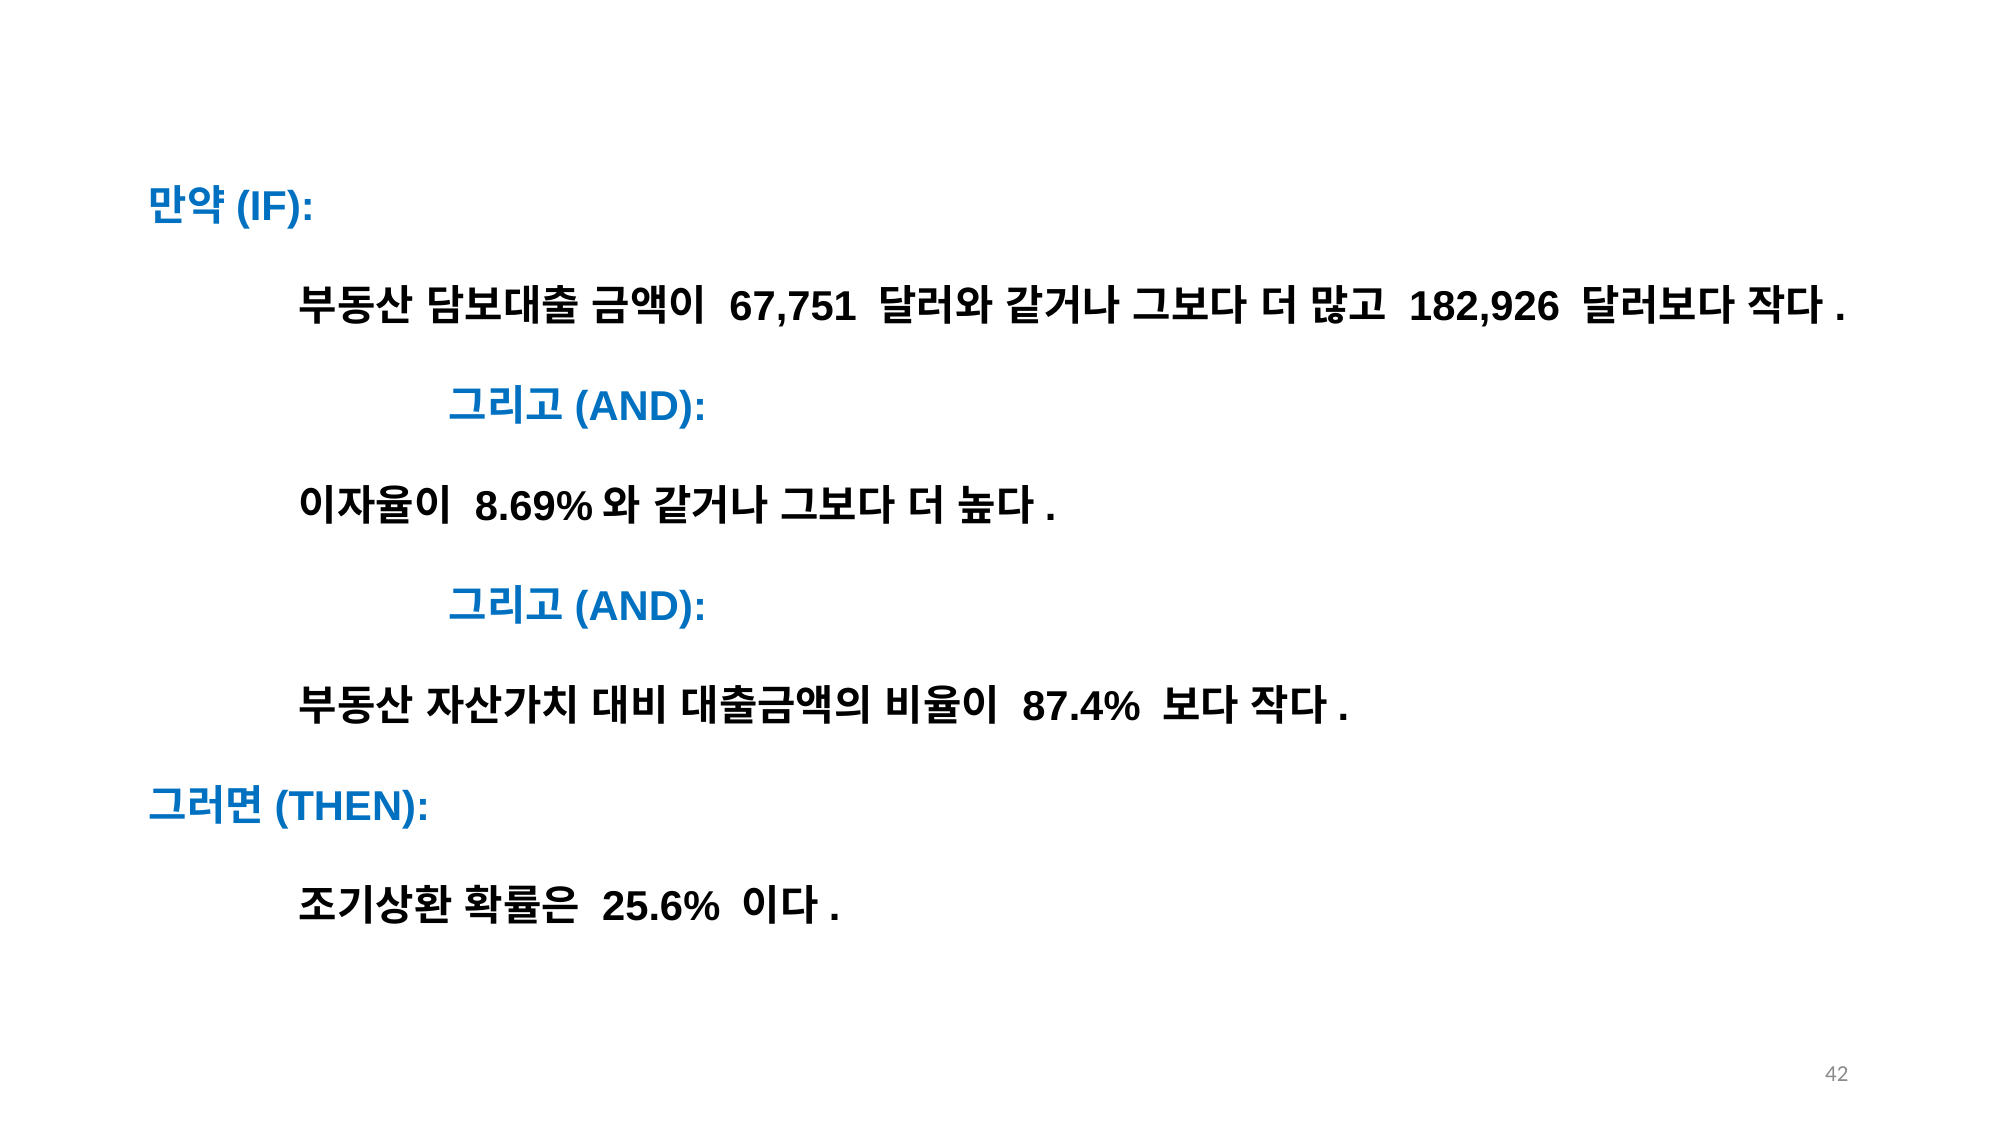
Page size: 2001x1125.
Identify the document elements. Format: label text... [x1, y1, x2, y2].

text_box 만약(IF): 부동산 담보대출 금액이 67,751 달러와 같거나 그보다 더 많고 182,926 달러보다 작다. 그리고(AND): 이자율이 8.69%와 같거나 그보다 더 높다. 그리고(AND): 부동산 자산가치 대비 대출금액의 비율이 87.4% 보다 작다. 그러면(THEN): 조기상환 확률은 25.6% 이다. [134, 171, 1861, 937]
slide_number 41 [1413, 1042, 1864, 1103]
